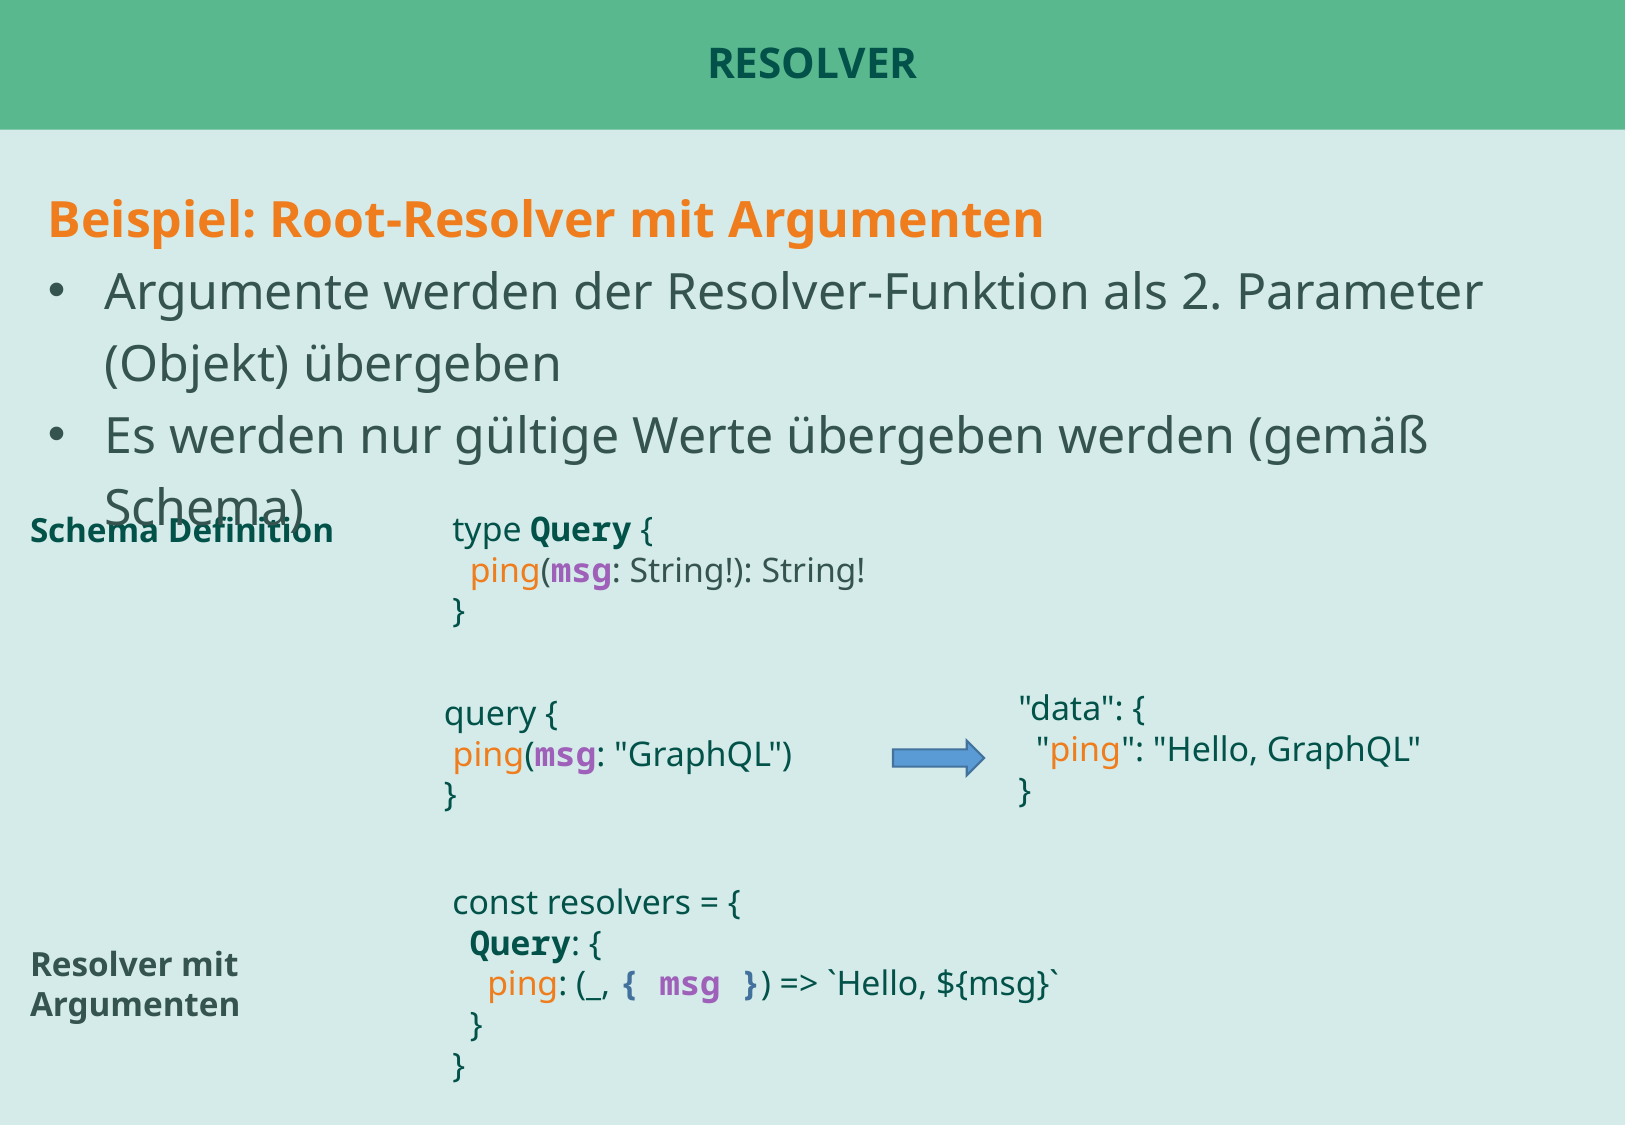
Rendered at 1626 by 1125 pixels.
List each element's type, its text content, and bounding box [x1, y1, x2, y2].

text_box [891, 738, 986, 778]
text_box "data": { "ping": "Hello, GraphQL" } [1003, 679, 1625, 817]
text_box Beispiel: Root-Resolver mit Argumenten Argumente werden der Resolver-Funktion als 2. Parameter (Objekt) übergeben Es werden nur gültige Werte übergeben werden (gemäß Schema) [33, 168, 1592, 543]
text_box type Query { ping(msg: String!): String! } [452, 507, 1555, 671]
text_box query { ping(msg: "GraphQL") } [429, 683, 946, 821]
text_box Schema Definition [15, 501, 416, 557]
text_box const resolvers = { Query: { ping: (_, { msg }) => `Hello, ${msg}` } } [452, 880, 1555, 1084]
text_box Resolver mit Argumenten [15, 935, 416, 1030]
title Resolver [0, 0, 1625, 130]
